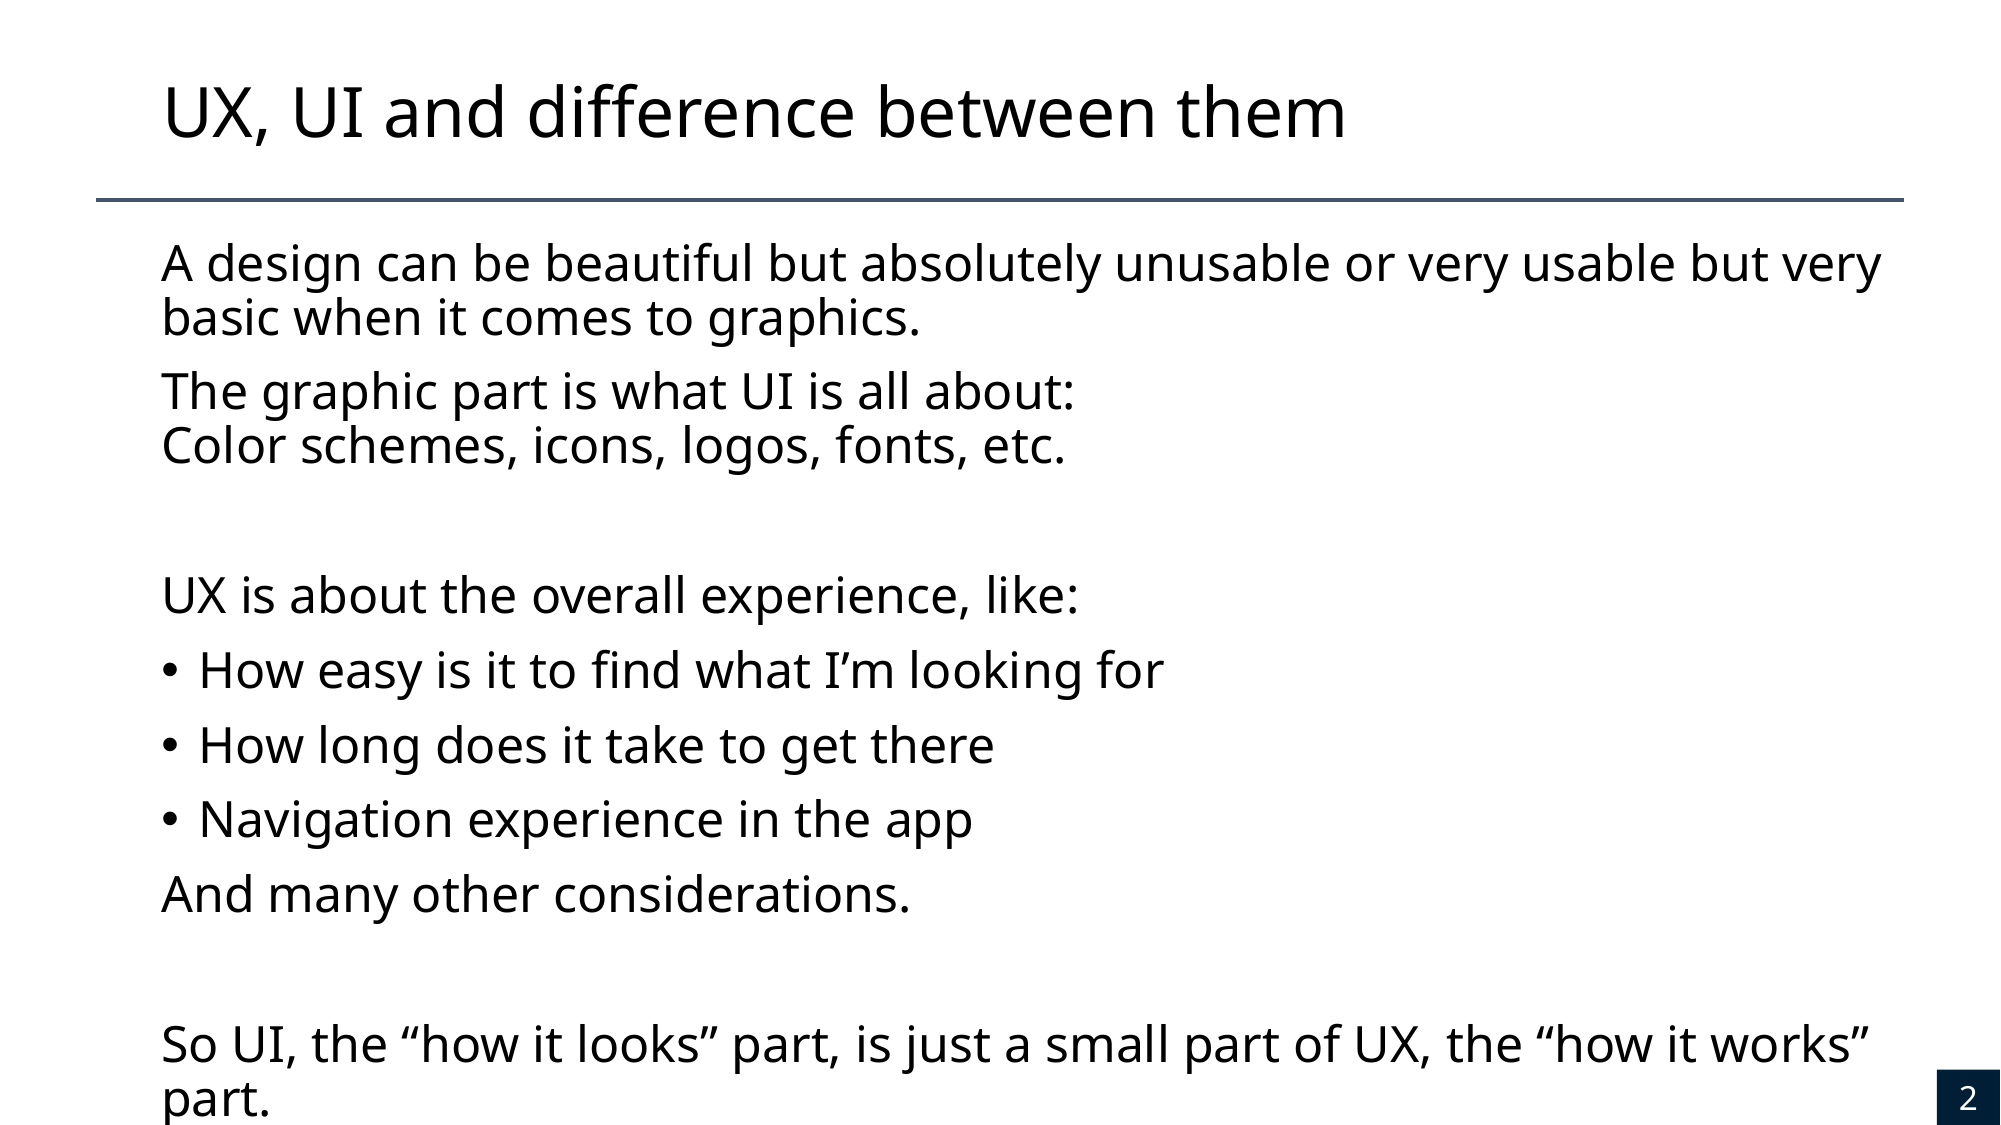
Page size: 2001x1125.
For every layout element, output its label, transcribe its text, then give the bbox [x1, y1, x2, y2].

text_box [1936, 1117, 2000, 1125]
title UX, UI and difference between them [147, 69, 1955, 161]
list A design can be beautiful but absolutely unusable or very usable but very basic when it comes to graphics. The graphic part is what UI is all about: Color schemes, icons, logos, fonts, etc. UX is about the overall experience, like: How easy is it to find what I’m looking for How long does it take to get there Navigation experience in the app And many other considerations. So UI, the “how it looks” part, is just a small part of UX, the “how it works” part. [146, 230, 1937, 1125]
text_box [1936, 1069, 2000, 1076]
text_box 2 [1936, 1076, 2000, 1117]
